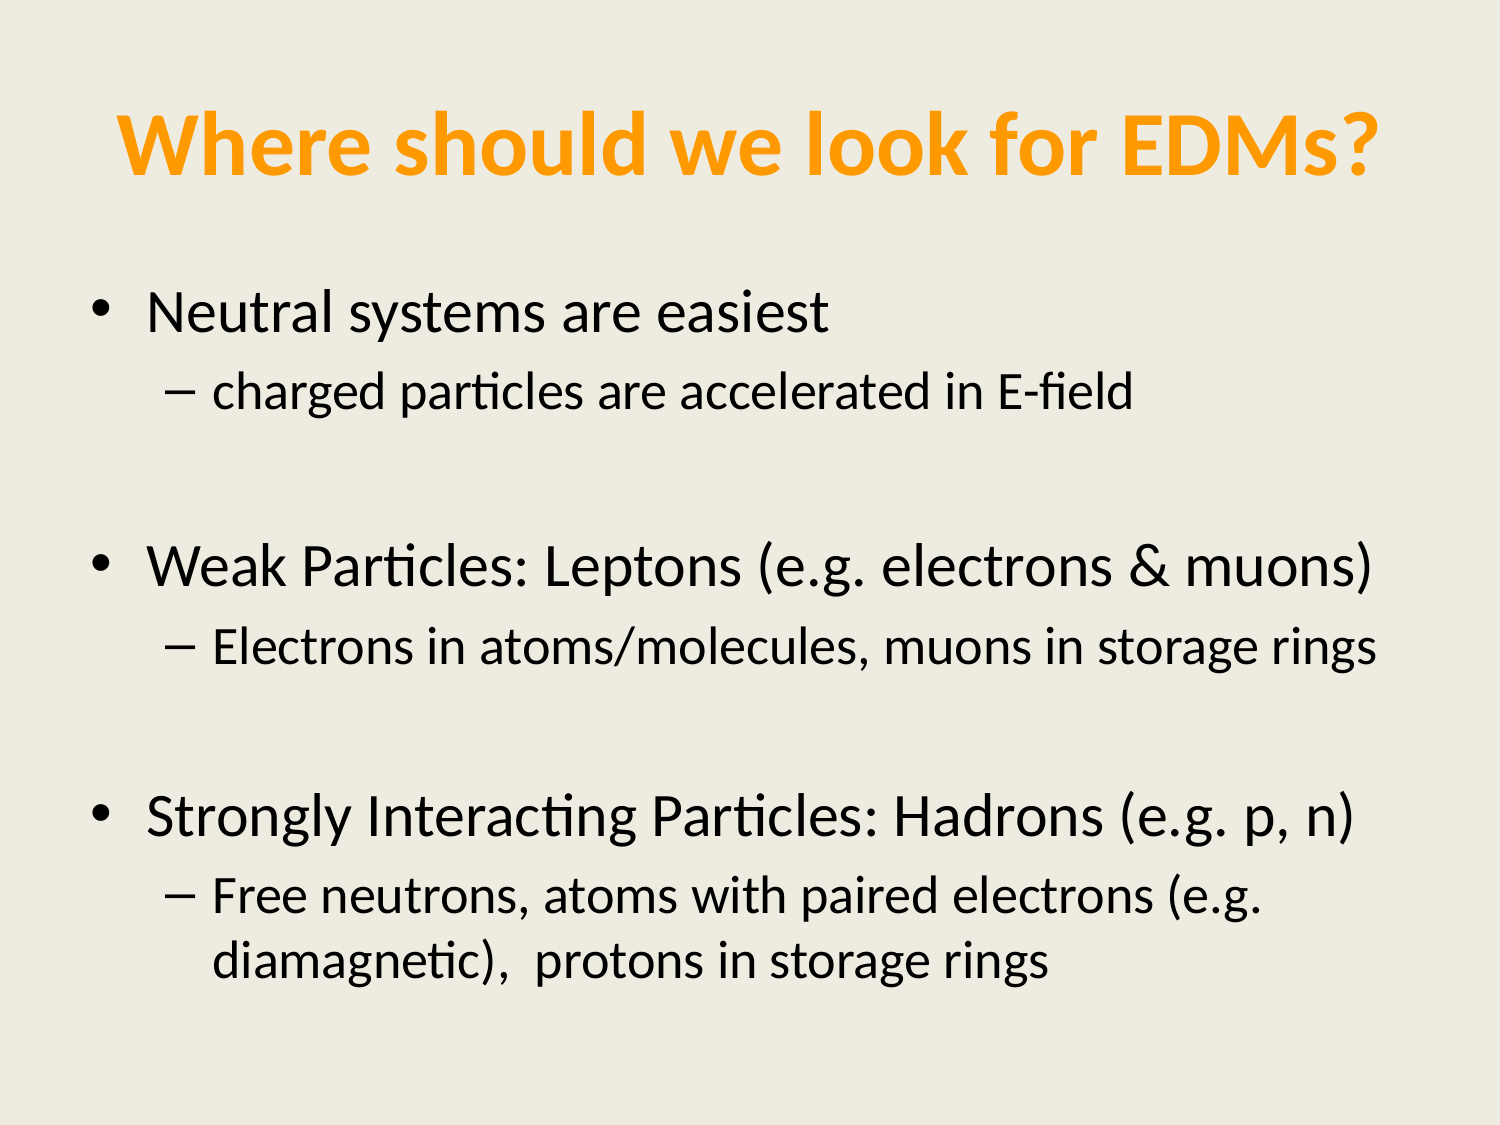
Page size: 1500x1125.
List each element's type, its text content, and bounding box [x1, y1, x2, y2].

list Neutral systems are easiest charged particles are accelerated in E-field Weak Particles: Leptons (e.g. electrons & muons) Electrons in atoms/molecules, muons in storage rings Strongly Interacting Particles: Hadrons (e.g. p, n) Free neutrons, atoms with paired electrons (e.g. diamagnetic), protons in storage rings [75, 262, 1425, 1005]
title Where should we look for EDMs? [75, 45, 1425, 233]
